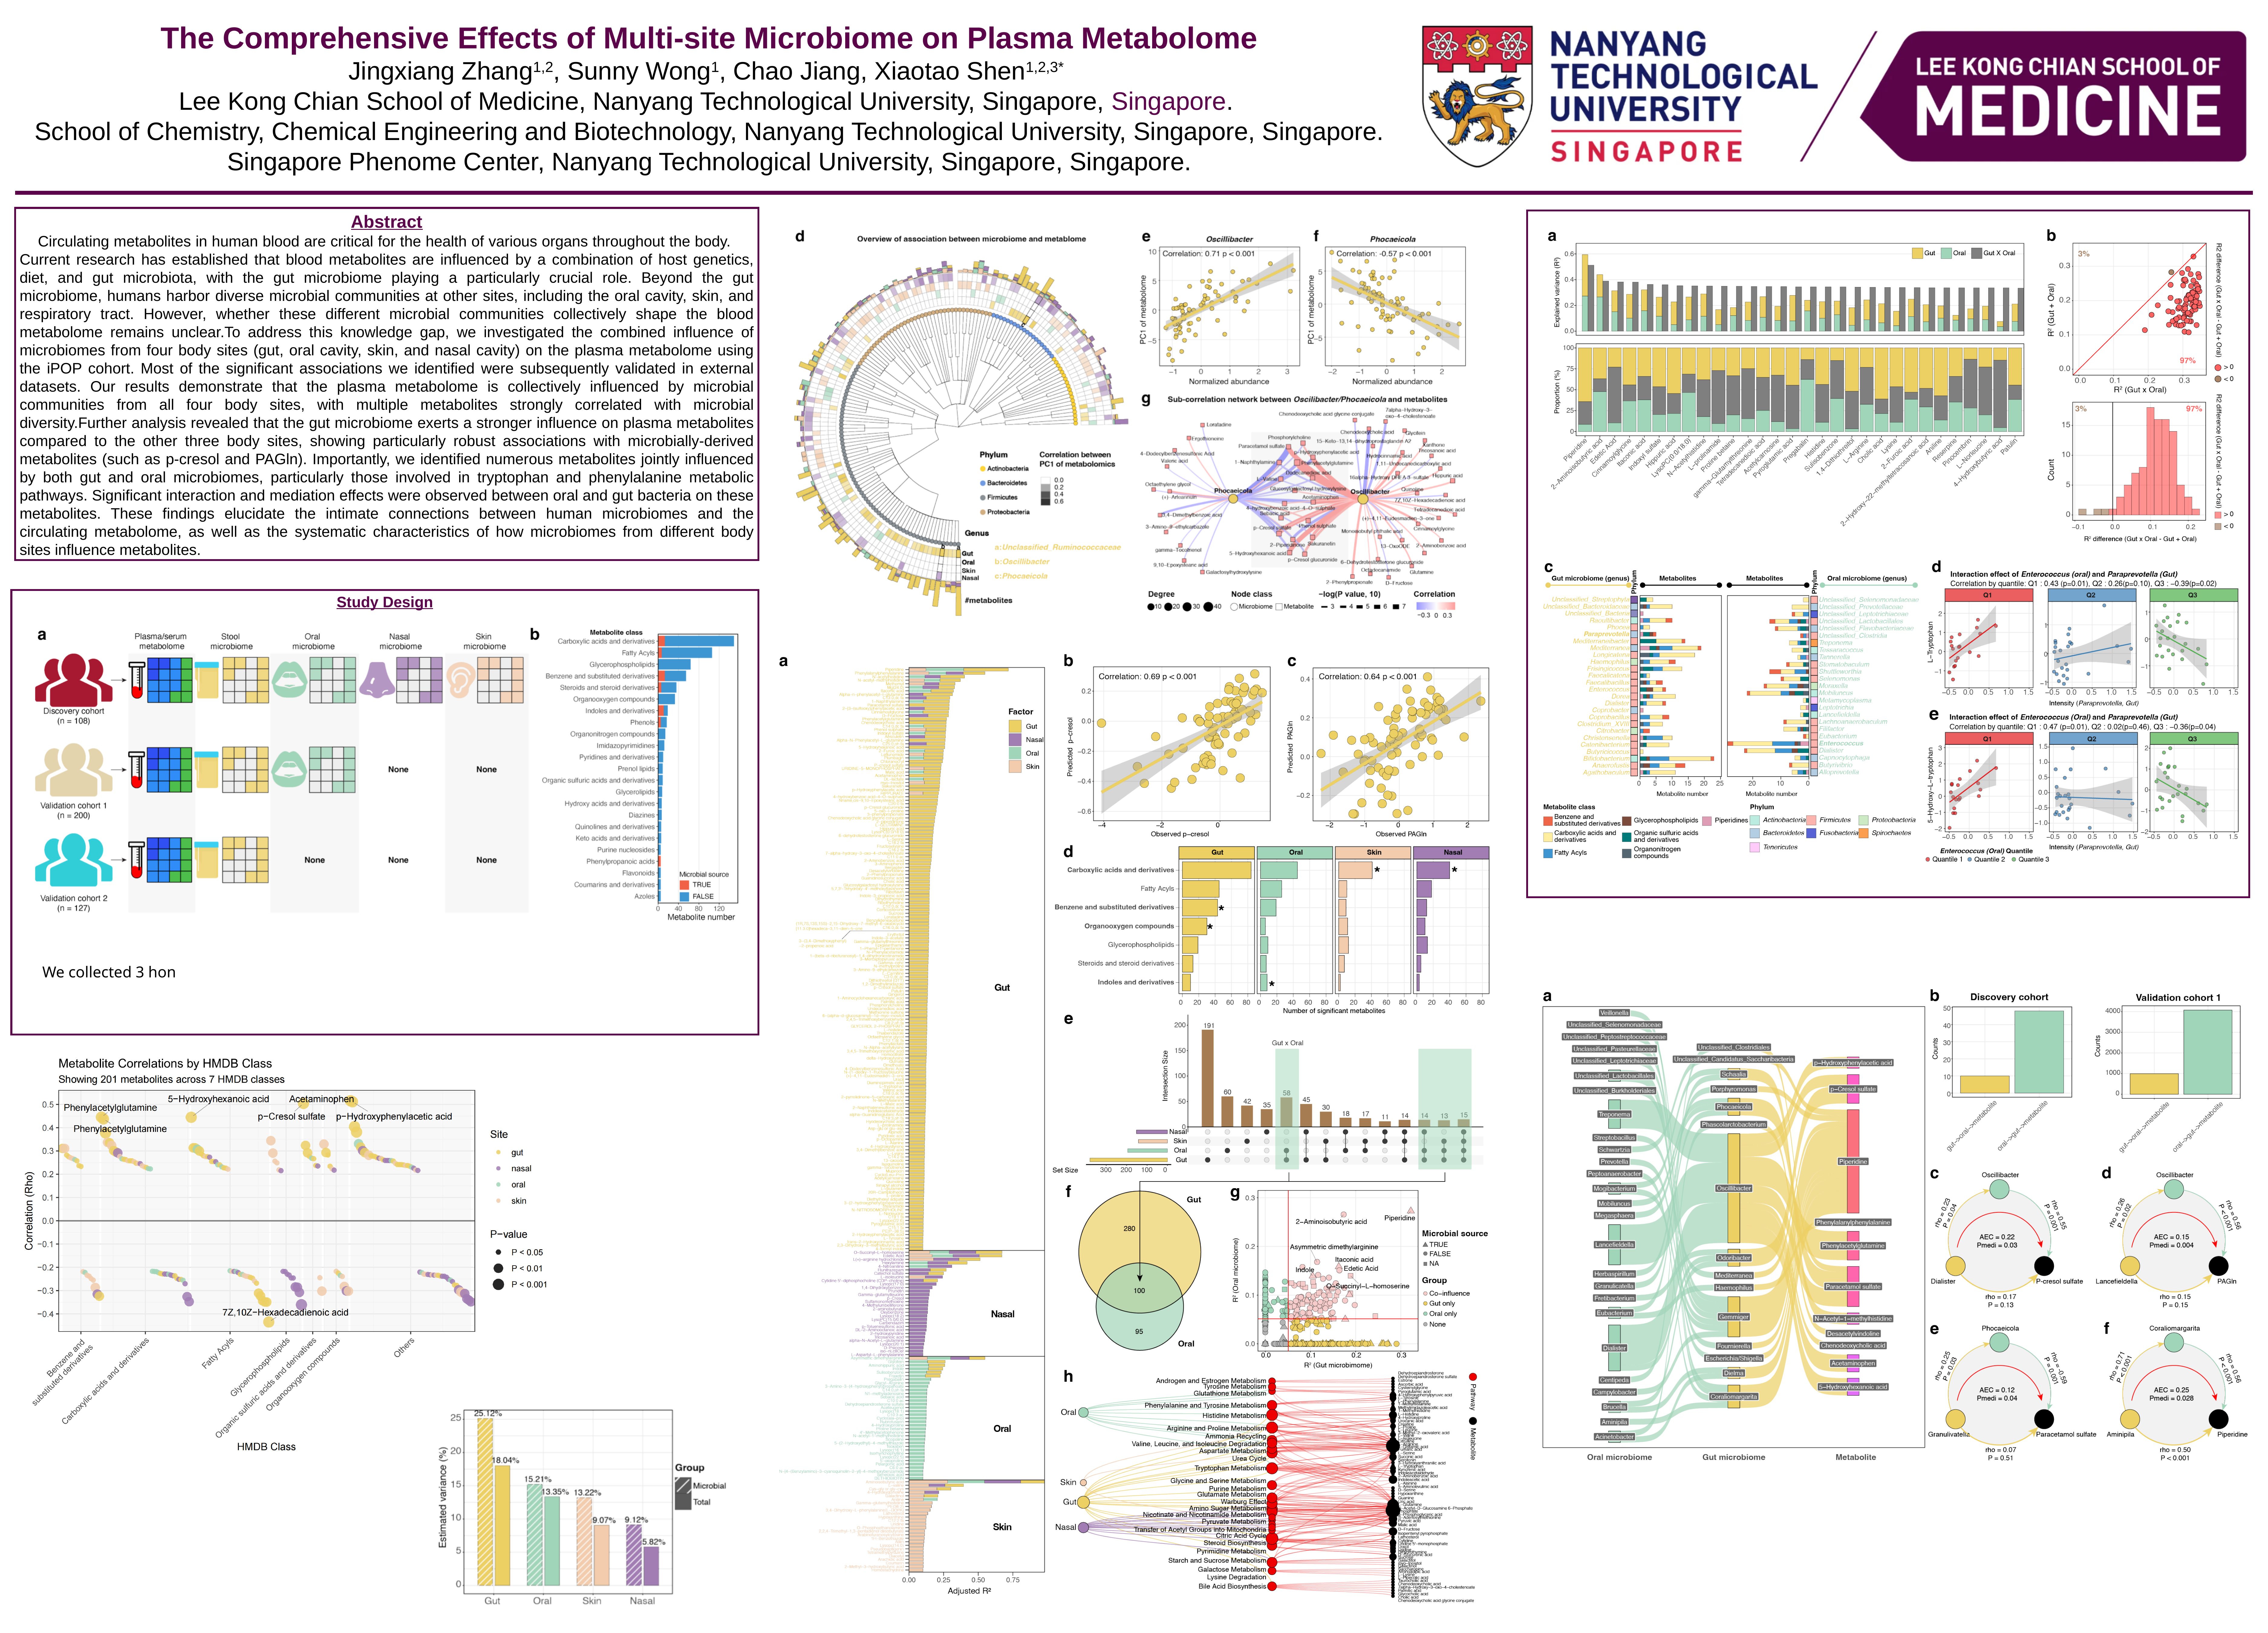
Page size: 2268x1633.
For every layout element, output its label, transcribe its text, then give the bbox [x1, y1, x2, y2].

picture [22, 1054, 729, 1613]
text_box We collected 3 hon [38, 960, 698, 983]
picture [778, 219, 1481, 620]
picture [1418, 19, 2253, 169]
text_box Abstract Circulating metabolites in human blood are critical for the health of various organs throughout the body. Current research has established that blood metabolites are influenced by a combination of host genetics, diet, and gut microbiota, with the gut microbiome playing a particularly crucial role. Beyond the gut microbiome, humans harbor diverse microbial communities at other sites, including the oral cavity, skin, and respiratory tract. However, whether these different microbial communities collectively shape the blood metabolome remains unclear.To address this knowledge gap, we investigated the combined influence of microbiomes from four body sites (gut, oral cavity, skin, and nasal cavity) on the plasma metabolome using the iPOP cohort. Most of the significant associations we identified were subsequently validated in external datasets. Our results demonstrate that the plasma metabolome is collectively influenced by microbial communities from all four body sites, with multiple metabolites strongly correlated with microbial diversity.Further analysis revealed that the gut microbiome exerts a stronger influence on plasma metabolites compared to the other three body sites, showing particularly robust associations with microbially-derived metabolites (such as p-cresol and PAGln). Importantly, we identified numerous metabolites jointly influenced by both gut and oral microbiomes, particularly those involved in tryptophan and phenylalanine metabolic pathways. Significant interaction and mediation effects were observed between oral and gut bacteria on these metabolites. These findings elucidate the intimate connections between human microbiomes and the circulating metabolome, as well as the systematic characteristics of how microbiomes from different body sites influence metabolites. [15, 208, 759, 560]
picture [1542, 227, 2239, 865]
picture [1542, 986, 2248, 1465]
text_box Study Design [11, 590, 759, 1035]
text_box The Comprehensive Effects of Multi-site Microbiome on Plasma Metabolome Jingxiang Zhang1,2, Sunny Wong1, Chao Jiang, Xiaotao Shen1,2,3* Lee Kong Chian School of Medicine, Nanyang Technological University, Singapore, Singapore. School of Chemistry, Chemical Engineering and Biotechnology, Nanyang Technological University, Singapore, Singapore. Singapore Phenome Center, Nanyang Technological University, Singapore, Singapore. [0, 0, 1458, 194]
picture [22, 616, 745, 924]
picture [779, 651, 1490, 1604]
text_box [1527, 210, 2249, 898]
